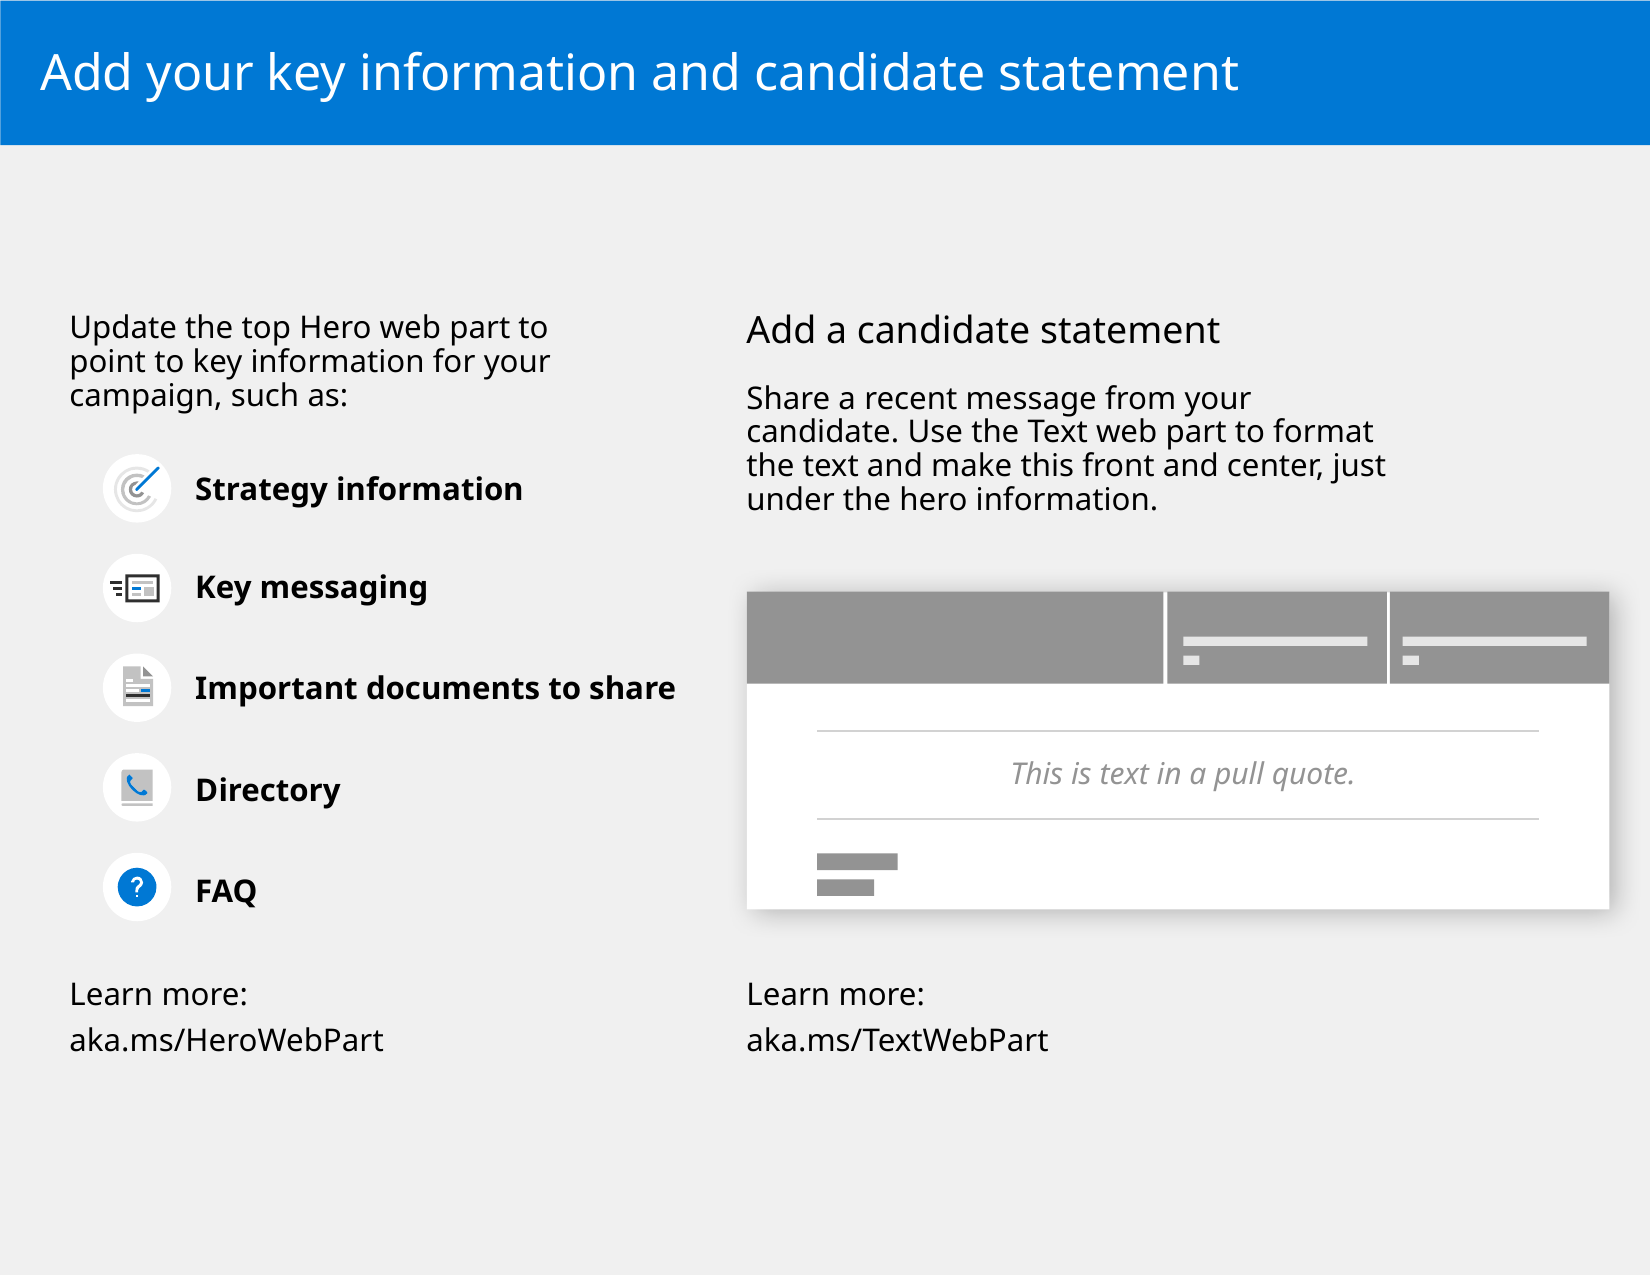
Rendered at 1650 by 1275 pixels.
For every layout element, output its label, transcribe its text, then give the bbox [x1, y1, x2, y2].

text_box [101, 752, 173, 823]
text_box FAQ [180, 868, 894, 928]
text_box [816, 852, 899, 871]
text_box Share a recent message from your candidate. Use the Text web part to format the text and make this front and center, just under the hero information. [731, 374, 1425, 539]
text_box [1182, 636, 1368, 647]
text_box [101, 851, 173, 923]
text_box [1389, 591, 1610, 685]
text_box Add a candidate statement [731, 304, 1319, 353]
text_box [117, 867, 157, 907]
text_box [113, 466, 160, 511]
text_box [101, 453, 173, 524]
text_box [1402, 636, 1588, 647]
text_box Strategy information [180, 465, 731, 523]
text_box [746, 591, 1164, 685]
text_box Directory [180, 766, 894, 827]
text_box Learn more: aka.ms/HeroWebPart [54, 970, 642, 1118]
title Add your key information and candidate statement [25, 29, 1449, 120]
text_box Important documents to share [180, 665, 894, 726]
text_box [1402, 655, 1420, 666]
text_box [109, 574, 160, 603]
text_box This is text in a pull quote. [813, 751, 1554, 799]
text_box [816, 878, 875, 897]
text_box [101, 552, 173, 624]
text_box [1182, 655, 1201, 666]
text_box [0, 0, 1650, 146]
list Update the top Hero web part to point to key information for your campaign, such as: [54, 304, 642, 434]
text_box Key messaging [180, 564, 894, 624]
text_box [1166, 591, 1388, 685]
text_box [121, 769, 153, 806]
text_box [101, 652, 173, 723]
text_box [123, 666, 153, 707]
text_box Learn more: aka.ms/TextWebPart [731, 970, 1472, 1118]
text_box [746, 591, 1610, 910]
